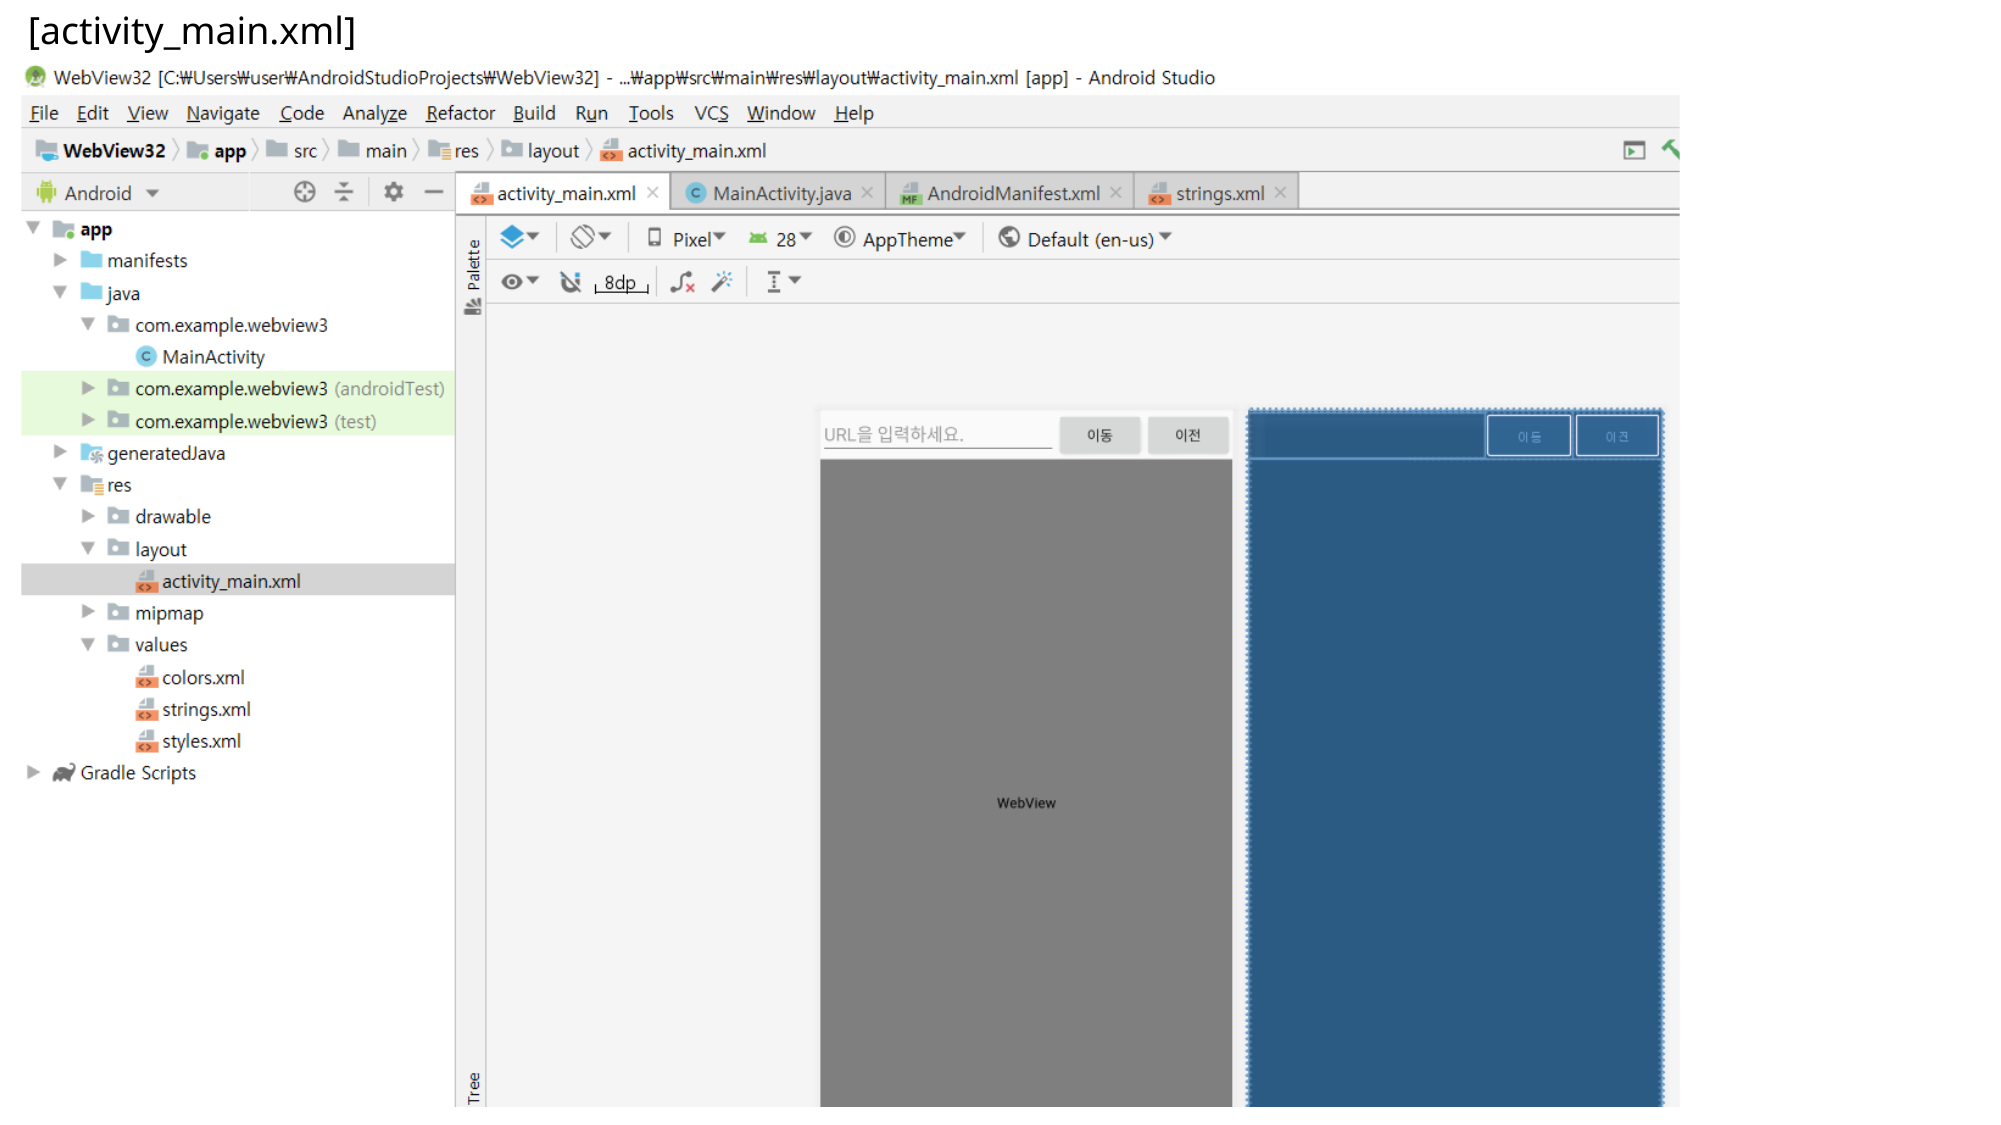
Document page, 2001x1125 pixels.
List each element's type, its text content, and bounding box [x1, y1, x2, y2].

text_box [activity_main.xml] [13, 0, 372, 60]
picture [21, 60, 1680, 1107]
